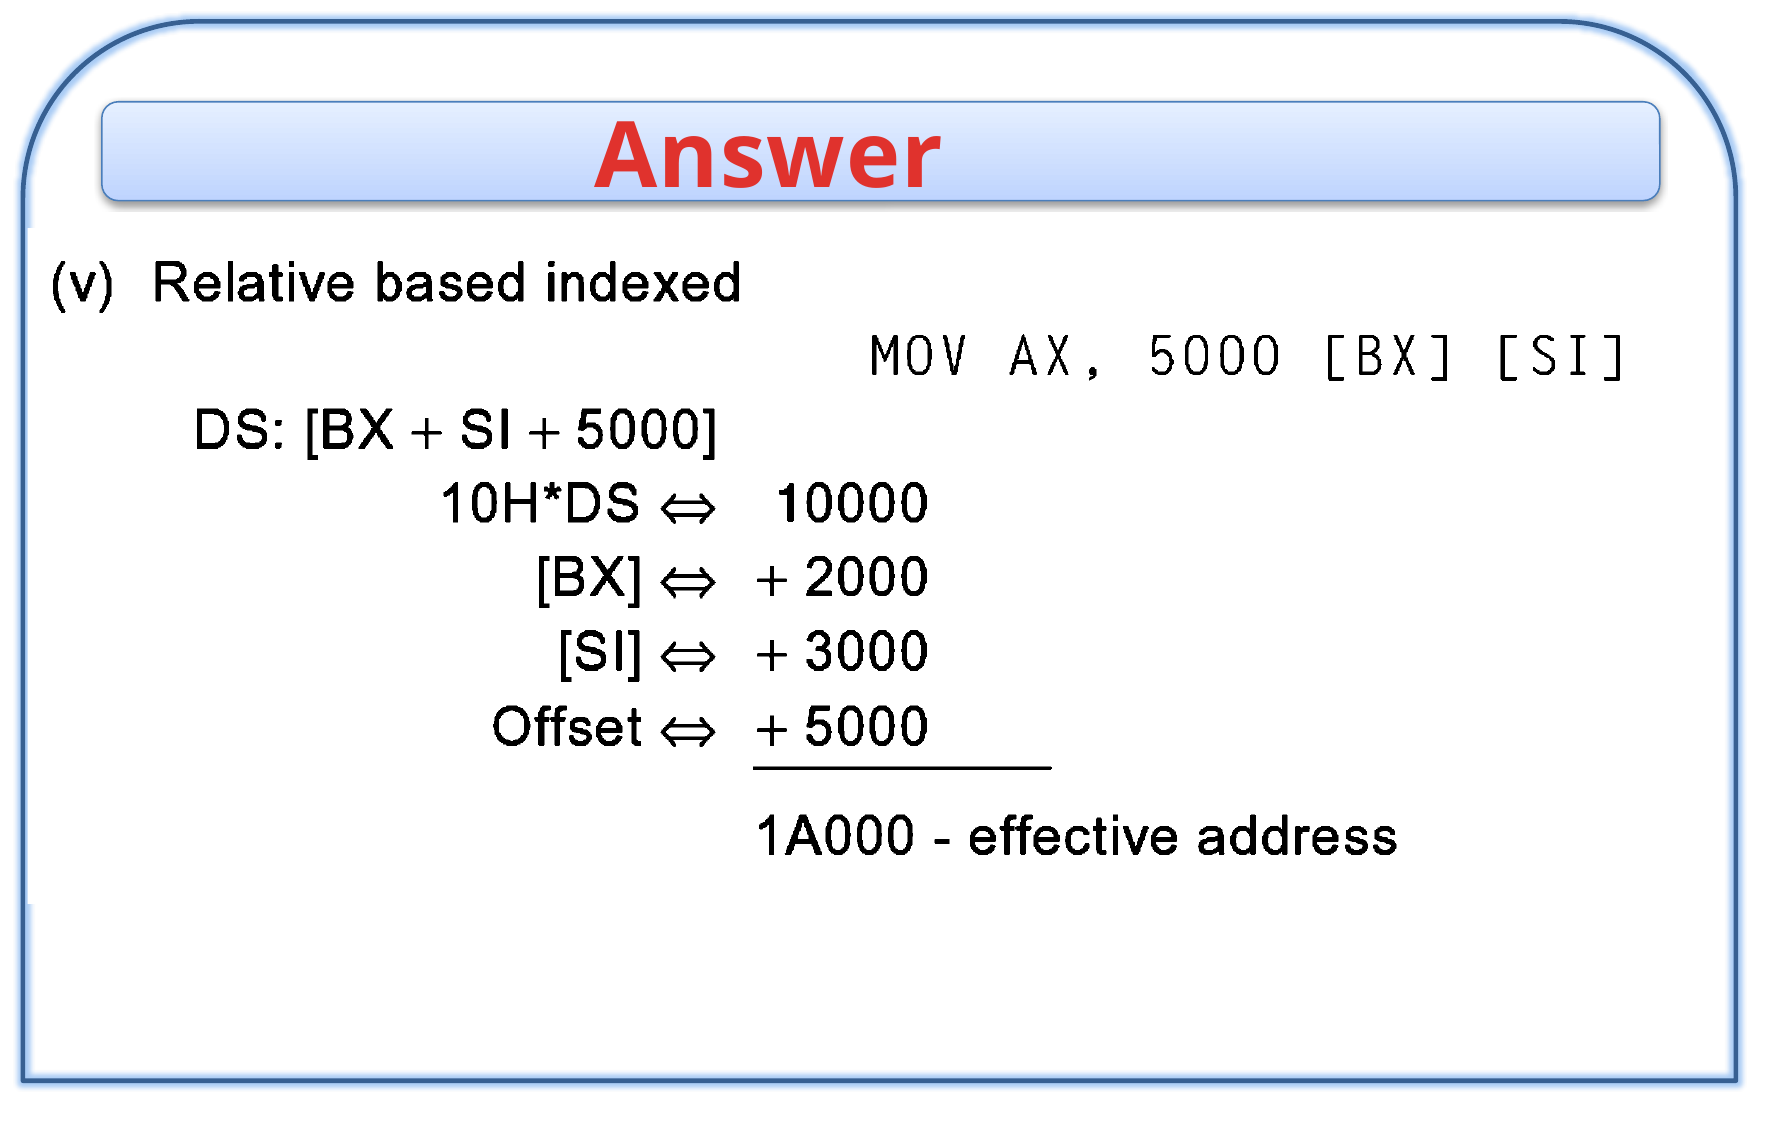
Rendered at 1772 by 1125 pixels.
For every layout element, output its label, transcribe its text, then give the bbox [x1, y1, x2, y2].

text_box [20, 19, 1738, 1083]
picture [27, 228, 1674, 904]
text_box Answer [101, 100, 1661, 202]
